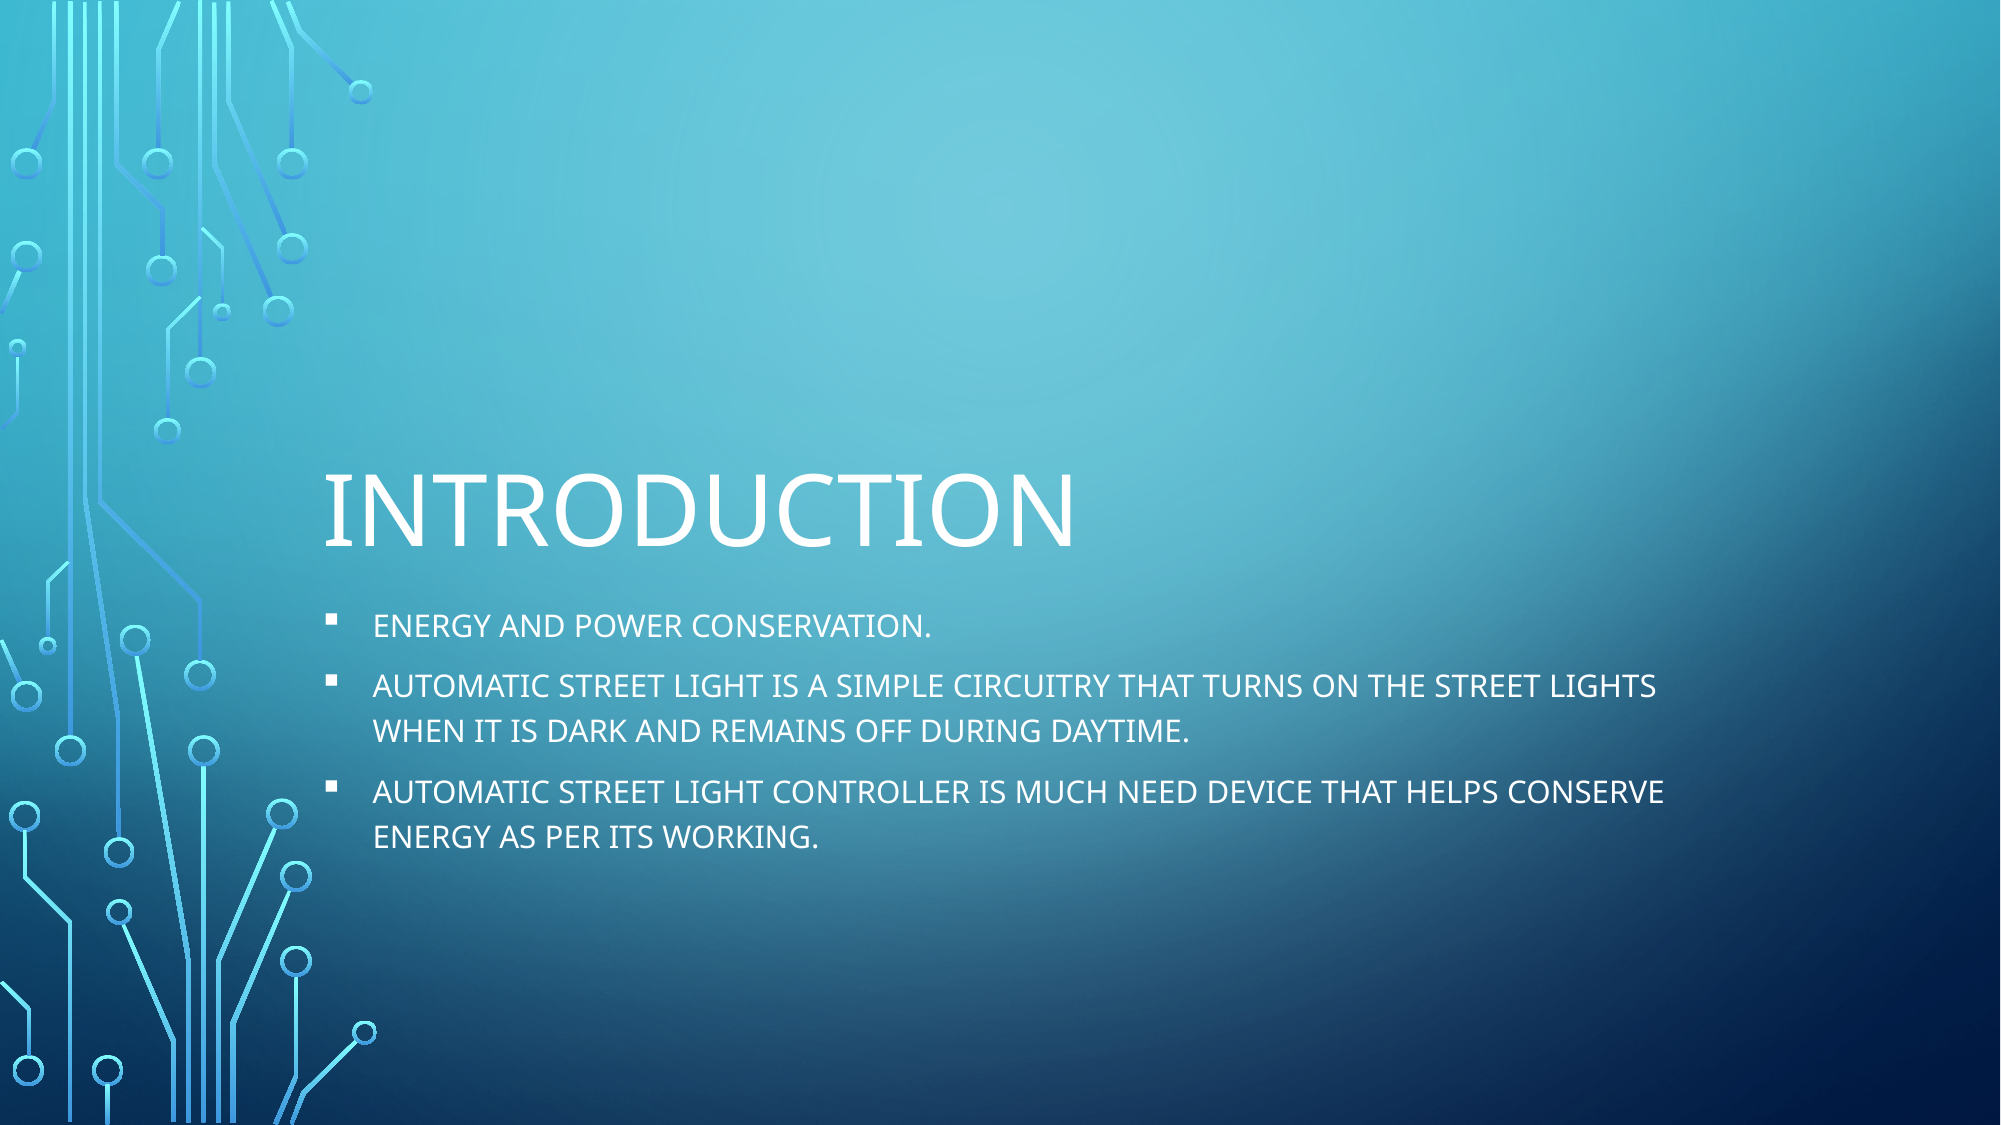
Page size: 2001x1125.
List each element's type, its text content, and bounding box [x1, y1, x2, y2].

title INTRODUCTION [307, 184, 1750, 576]
subtitle Energy and power conservation. Automatic street light is a simple circuitry that turns on the street lights when it is dark and remains off during daytime. Automatic street light controller is much need device that helps conserve energy as per its working. [307, 590, 1750, 863]
